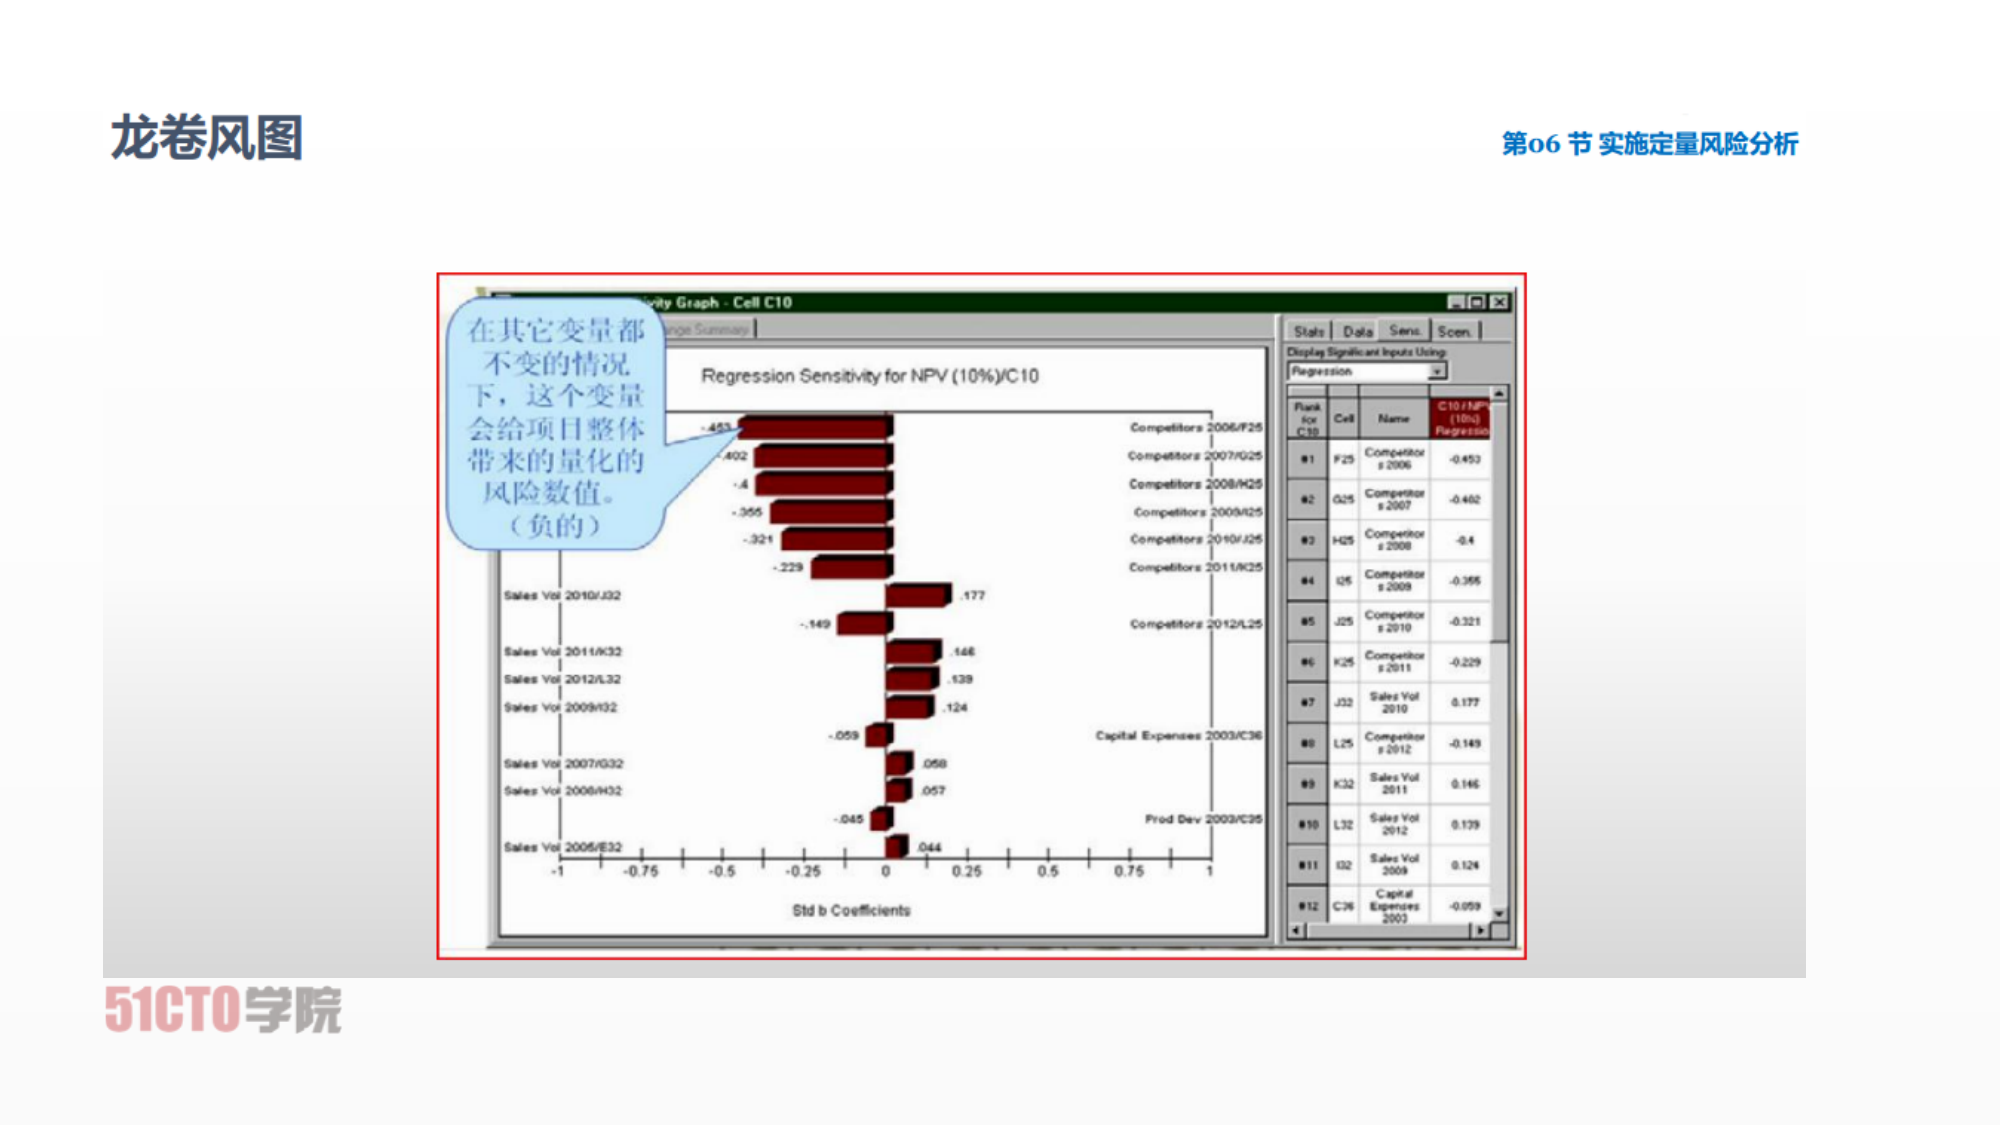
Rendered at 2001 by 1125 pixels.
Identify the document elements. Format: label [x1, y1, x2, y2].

picture [45, 93, 1806, 1057]
